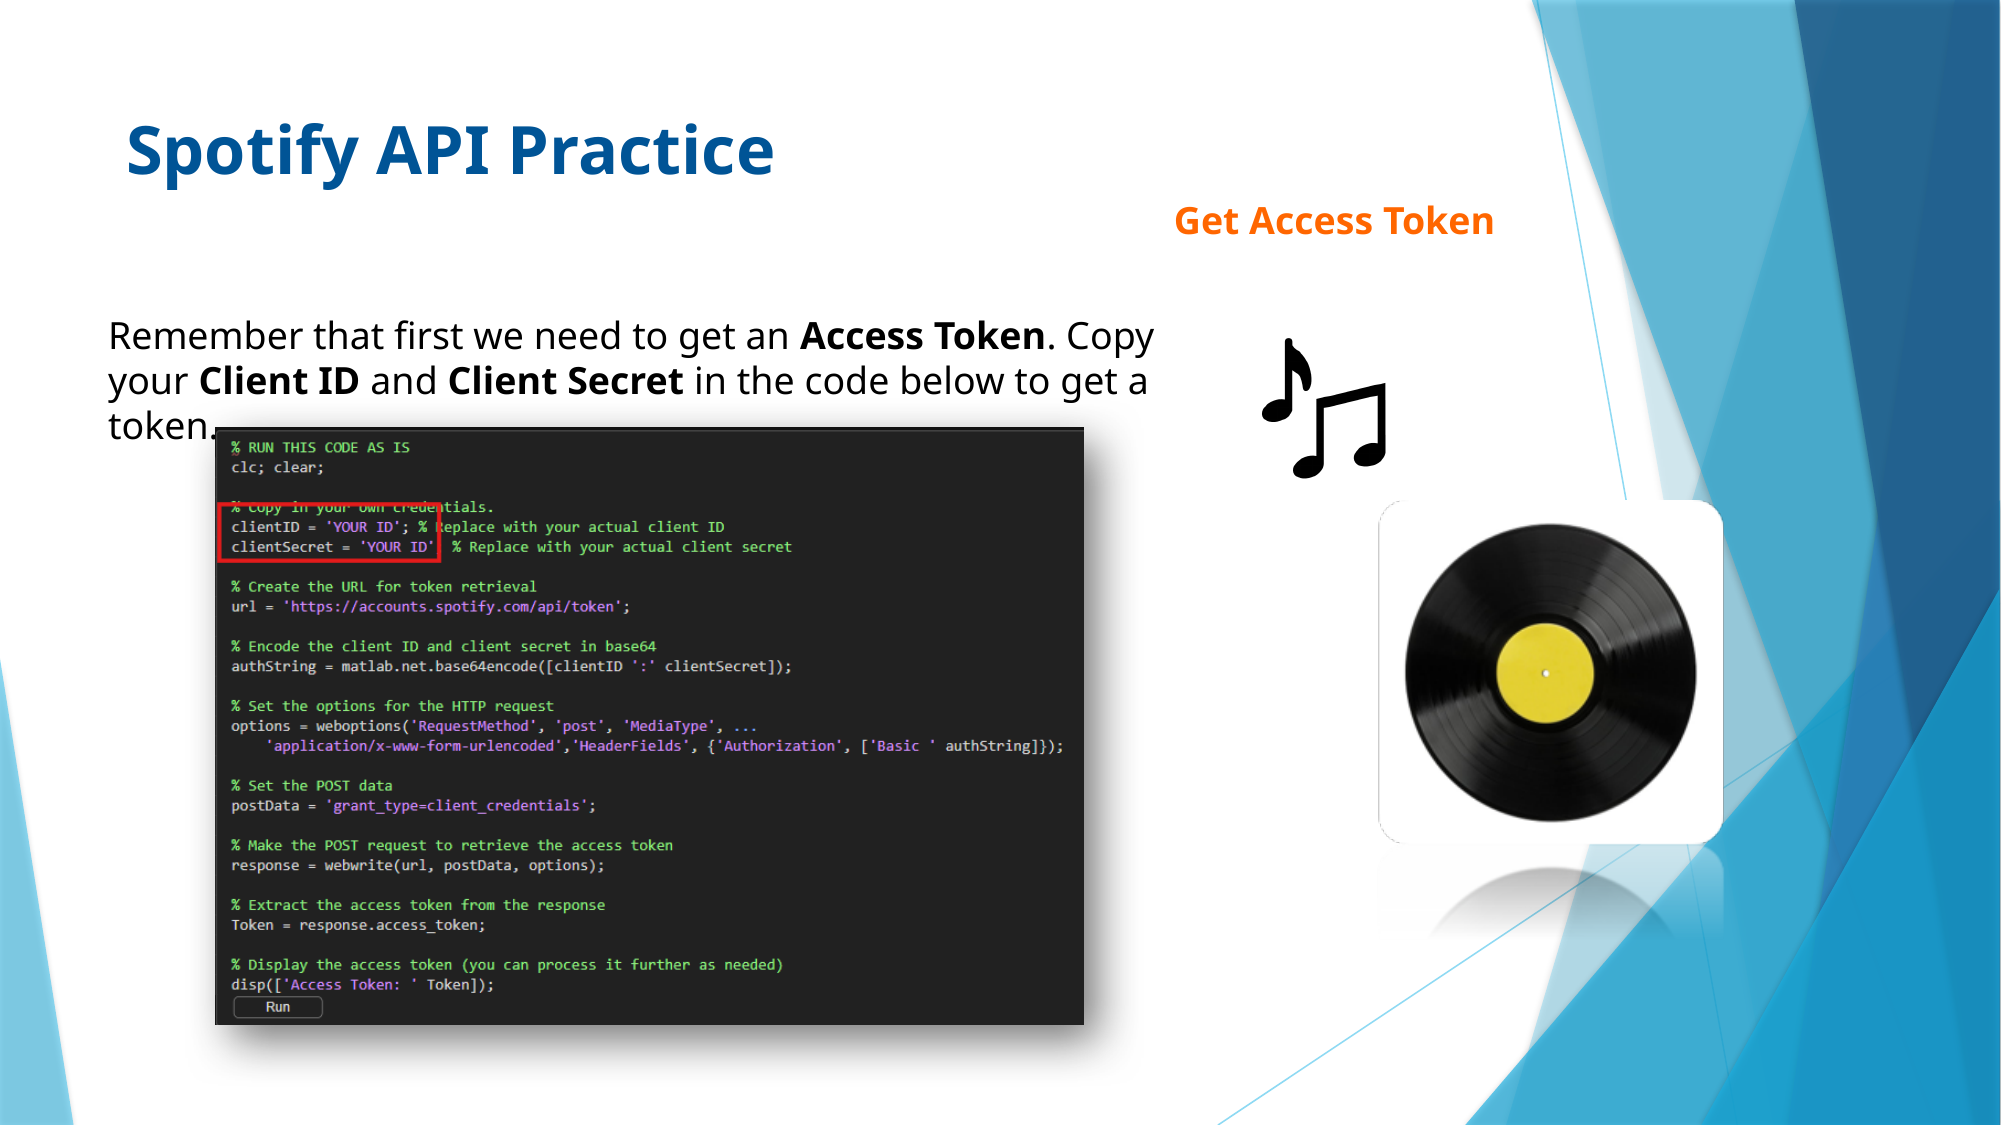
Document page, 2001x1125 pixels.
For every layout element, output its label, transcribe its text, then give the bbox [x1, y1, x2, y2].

picture [1232, 315, 1728, 1125]
title Spotify API Practice [111, 99, 1552, 317]
list Get Access Token [1059, 190, 1610, 262]
picture [214, 427, 1085, 1026]
text_box Remember that first we need to get an Access Token. Copy your Client ID and Client Secret in the code below to get a token. [93, 304, 1188, 455]
